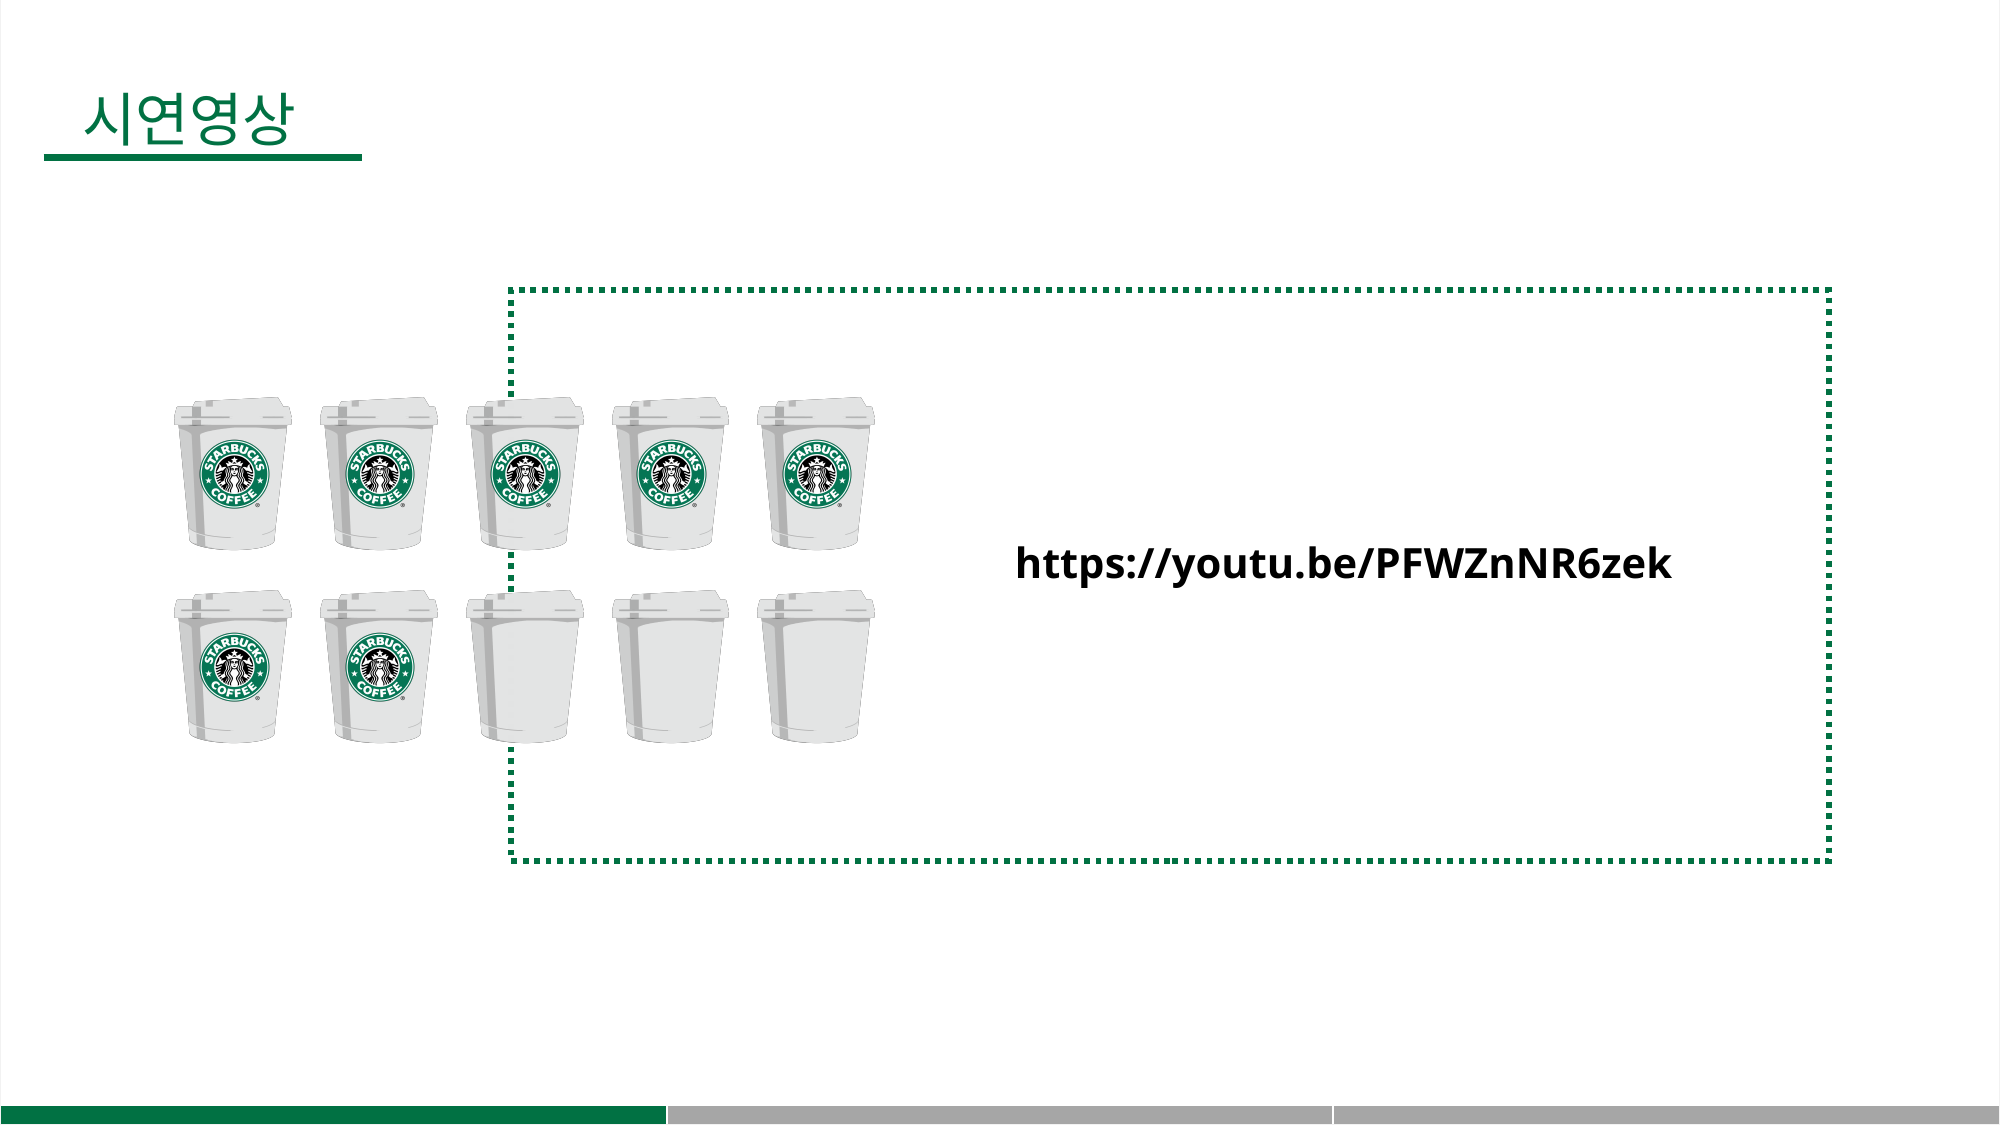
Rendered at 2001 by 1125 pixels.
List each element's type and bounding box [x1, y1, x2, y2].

text_box [0, 0, 2000, 1125]
text_box [170, 394, 879, 747]
